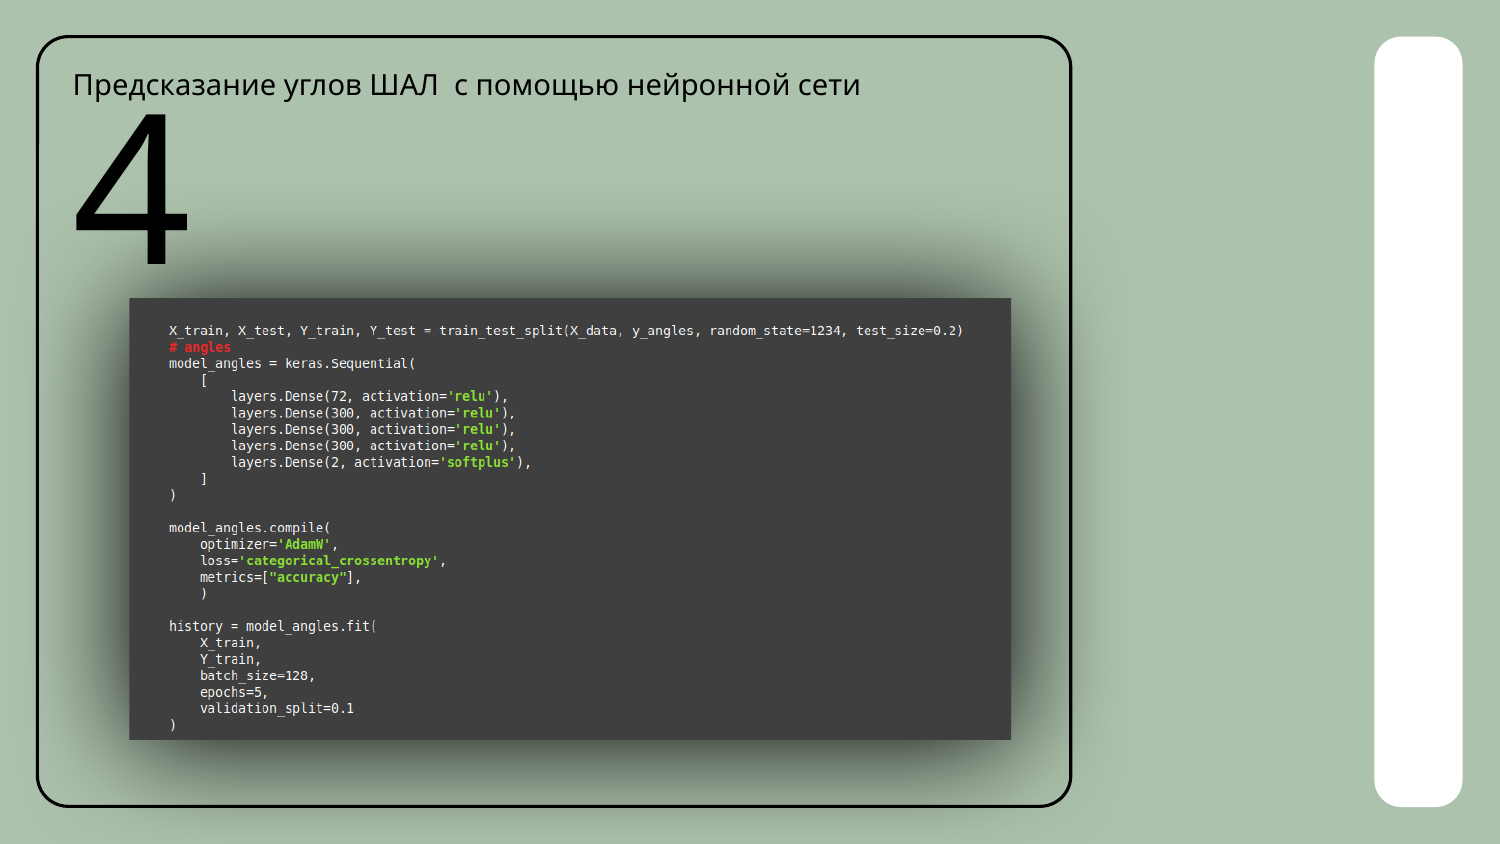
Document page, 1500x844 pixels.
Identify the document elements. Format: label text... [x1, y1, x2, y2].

title 4 [57, 146, 634, 268]
subtitle Предсказание углов ШАЛ с помощью нейронной сети [57, 51, 961, 146]
picture [129, 297, 1012, 741]
